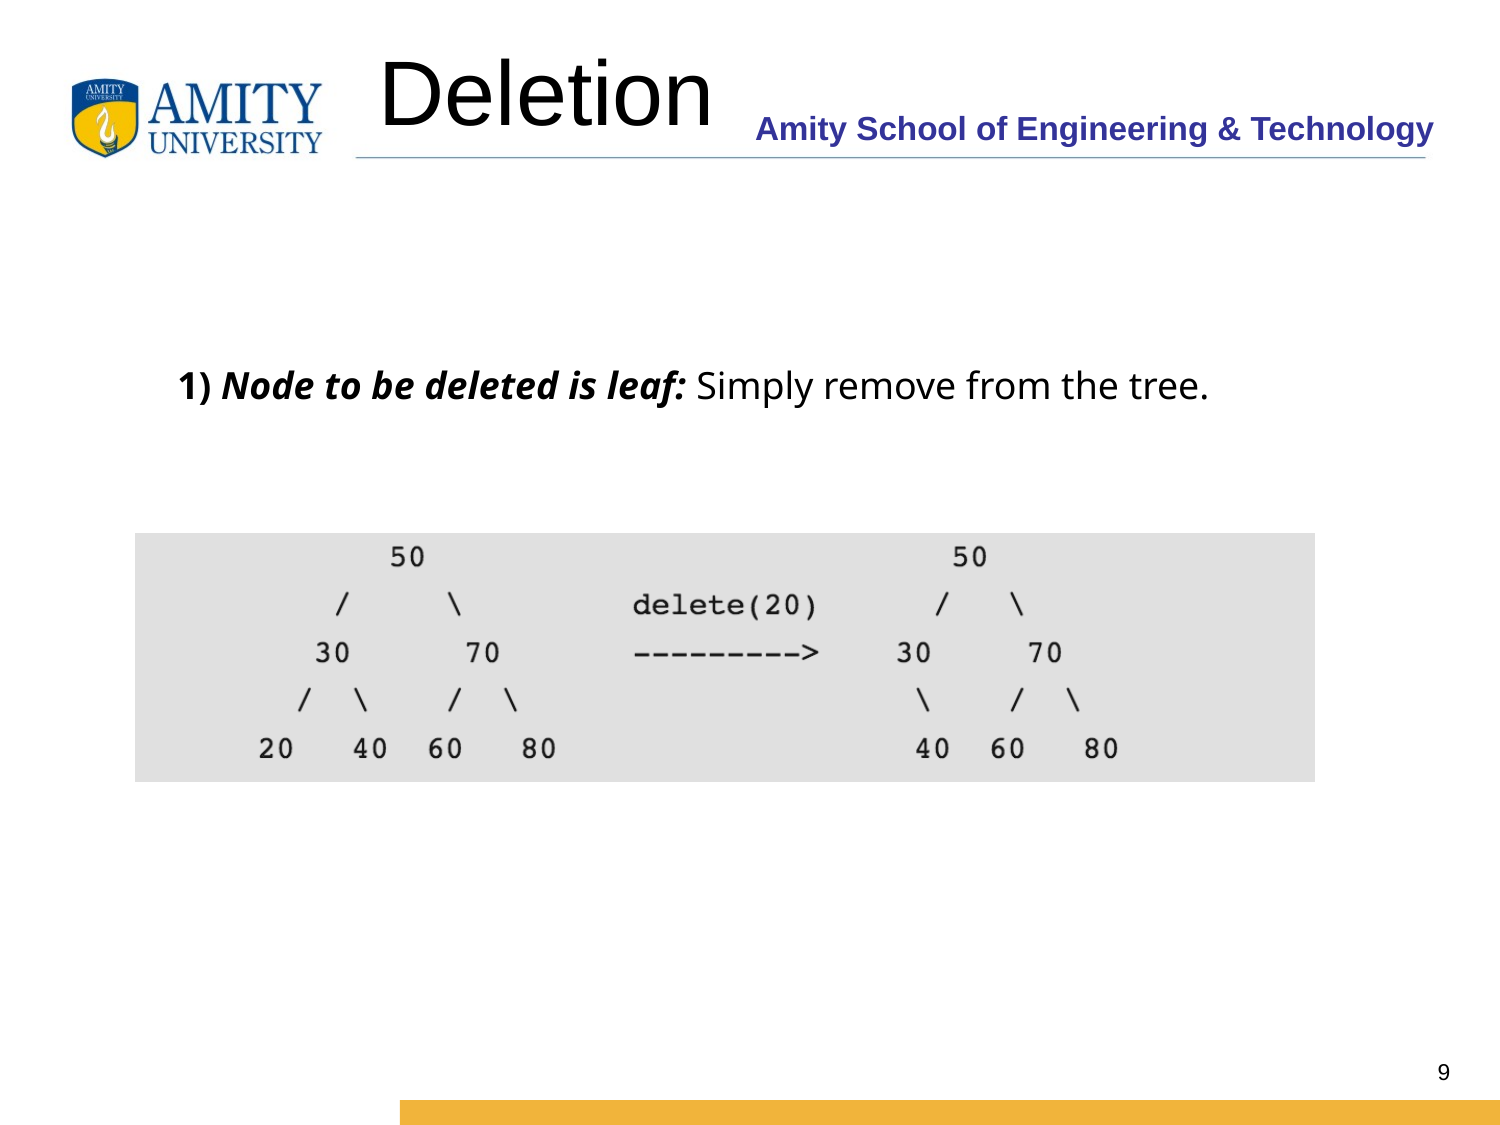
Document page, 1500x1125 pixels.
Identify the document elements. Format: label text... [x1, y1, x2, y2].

picture [135, 533, 1315, 782]
text_box 1) Node to be deleted is leaf: Simply remove from the tree. [162, 355, 1363, 415]
picture [0, 0, 1500, 188]
slide_number 9 [1115, 1050, 1466, 1125]
title Deletion [0, 26, 1194, 117]
picture [764, 122, 770, 131]
